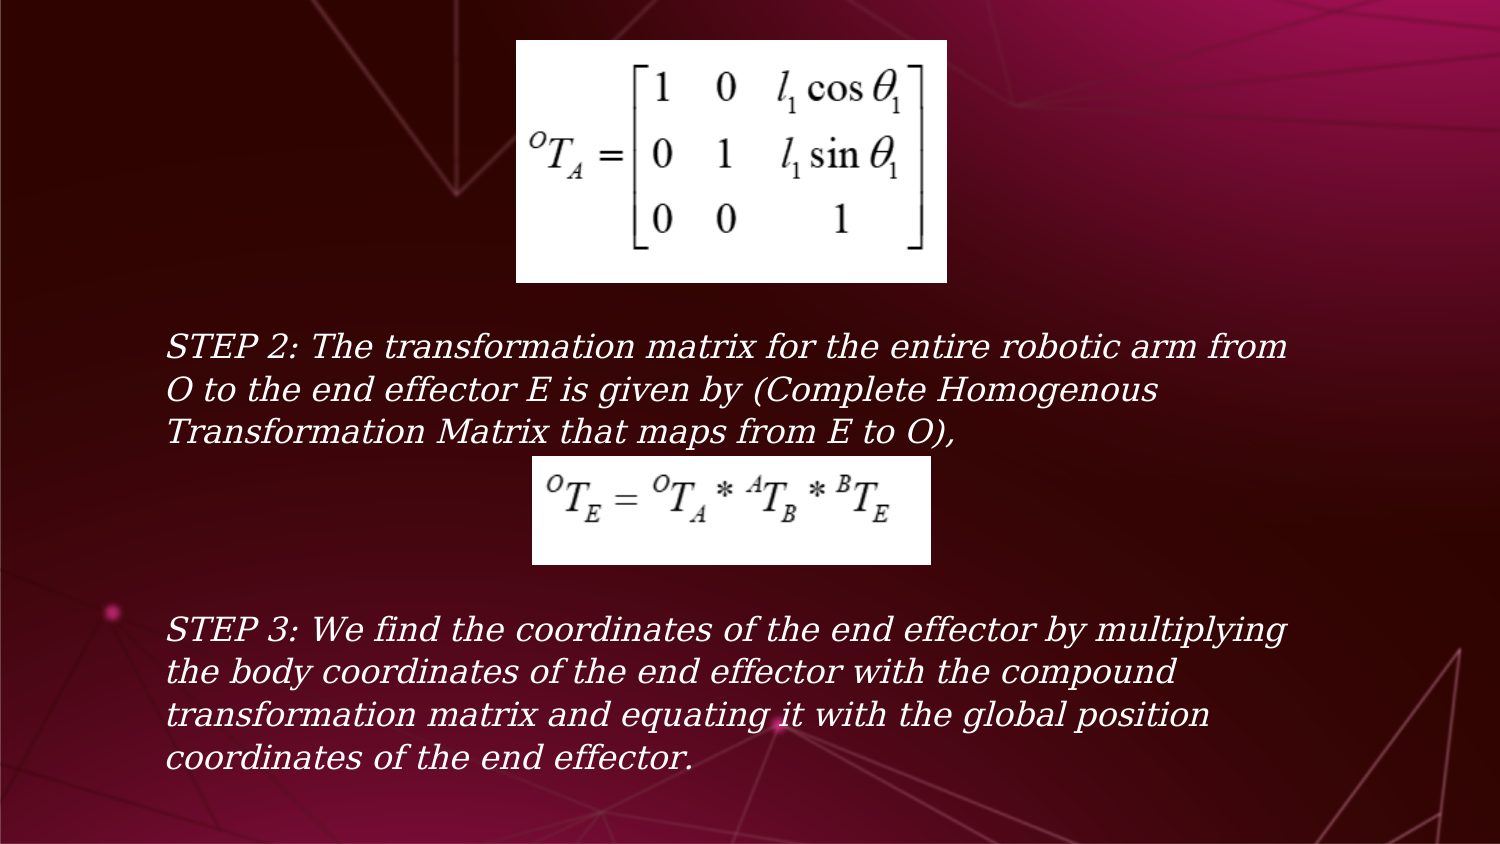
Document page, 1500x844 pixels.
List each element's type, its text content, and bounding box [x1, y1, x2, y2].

picture [0, 0, 1500, 844]
text_box STEP 3: We find the coordinates of the end effector by multiplying the body coordinates of the end effector with the compound transformation matrix and equating it with the global position coordinates of the end effector. [148, 597, 1352, 784]
text_box STEP 2: The transformation matrix for the entire robotic arm from O to the end effector E is given by (Complete Homogenous Transformation Matrix that maps from E to O), [148, 314, 1315, 458]
